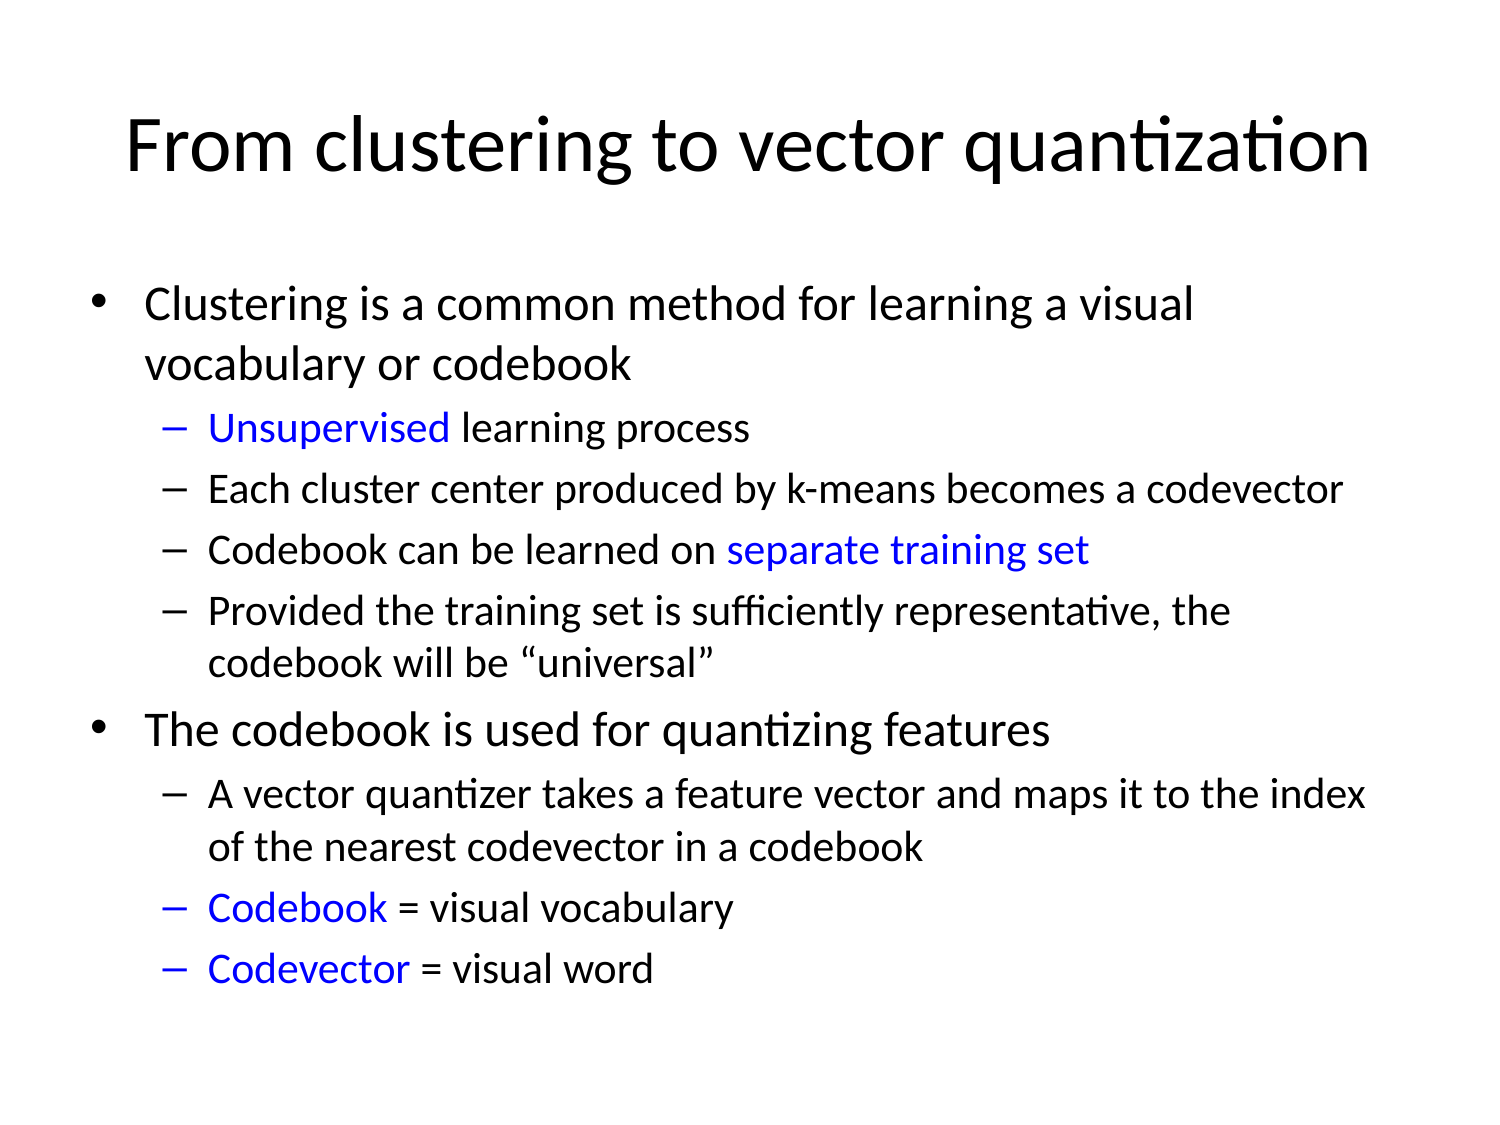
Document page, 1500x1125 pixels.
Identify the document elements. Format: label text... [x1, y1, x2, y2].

list Clustering is a common method for learning a visual vocabulary or codebook Unsupervised learning process Each cluster center produced by k-means becomes a codevector Codebook can be learned on separate training set Provided the training set is sufficiently representative, the codebook will be “universal” The codebook is used for quantizing features A vector quantizer takes a feature vector and maps it to the index of the nearest codevector in a codebook Codebook = visual vocabulary Codevector = visual word [75, 262, 1425, 1005]
title From clustering to vector quantization [75, 45, 1425, 233]
